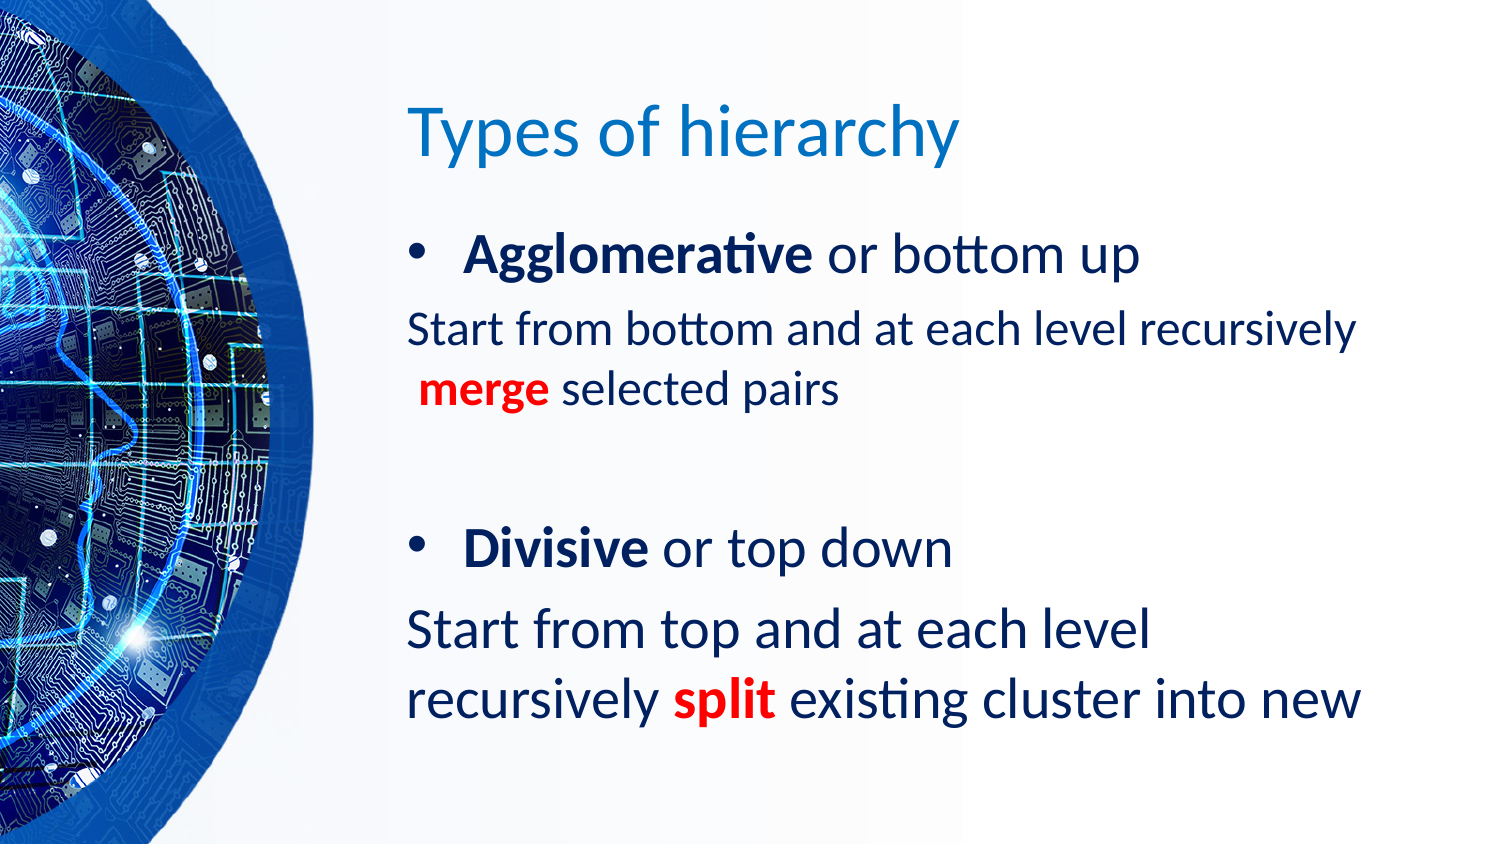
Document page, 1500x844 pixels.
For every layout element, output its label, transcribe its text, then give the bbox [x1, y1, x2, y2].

title Types of hierarchy [392, 66, 1424, 186]
picture [0, 0, 1500, 844]
list Agglomerative or bottom up Start from bottom and at each level recursively merge selected pairs Divisive or top down Start from top and at each level recursively split existing cluster into new [391, 208, 1427, 770]
